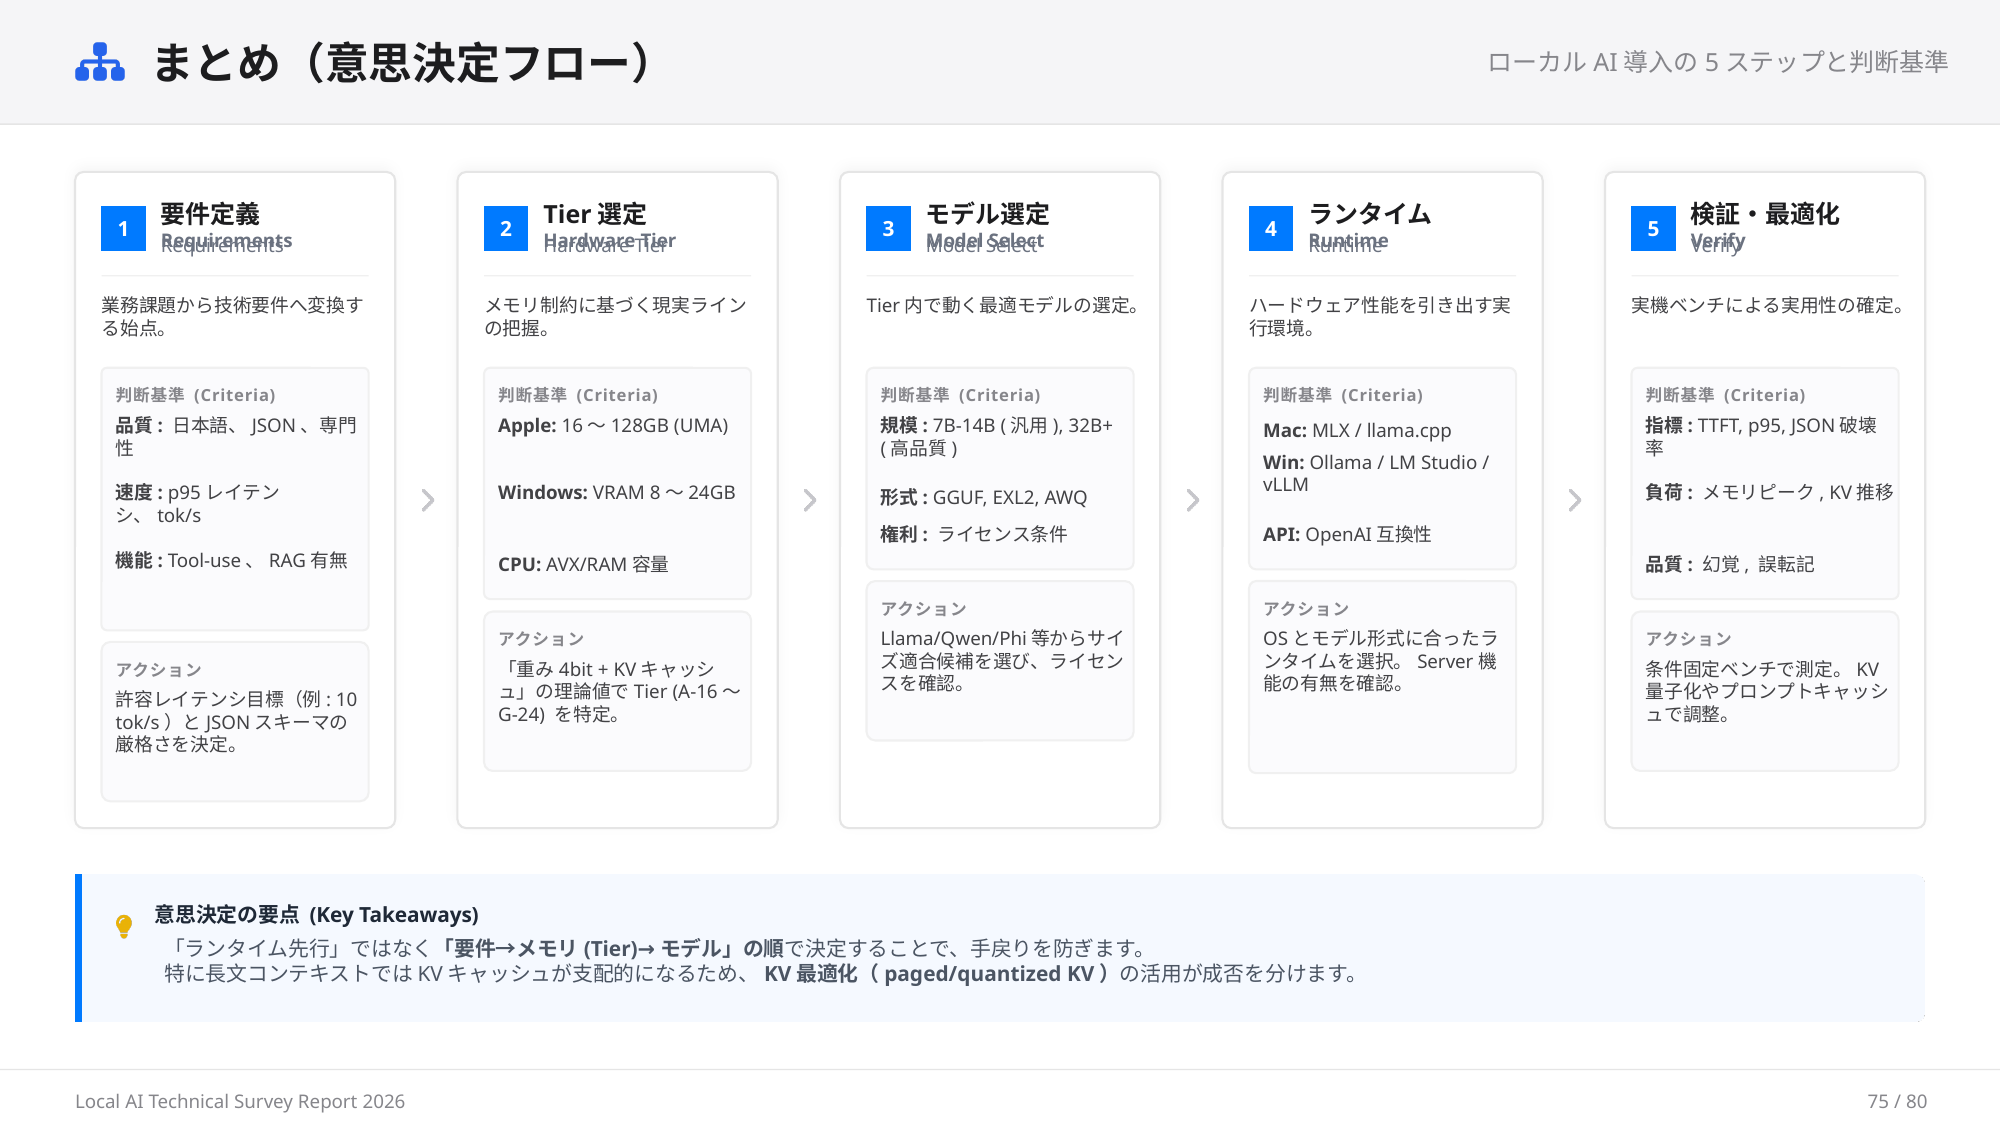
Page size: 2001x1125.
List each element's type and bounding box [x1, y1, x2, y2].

picture [101, 206, 146, 251]
picture [1563, 478, 1584, 522]
picture [1248, 206, 1293, 251]
picture [1631, 206, 1676, 251]
text_box [0, 0, 2000, 1125]
picture [416, 478, 437, 522]
picture [866, 206, 911, 251]
picture [1181, 478, 1202, 522]
picture [74, 874, 1925, 1022]
picture [483, 206, 528, 251]
picture [74, 39, 125, 84]
picture [798, 478, 819, 522]
